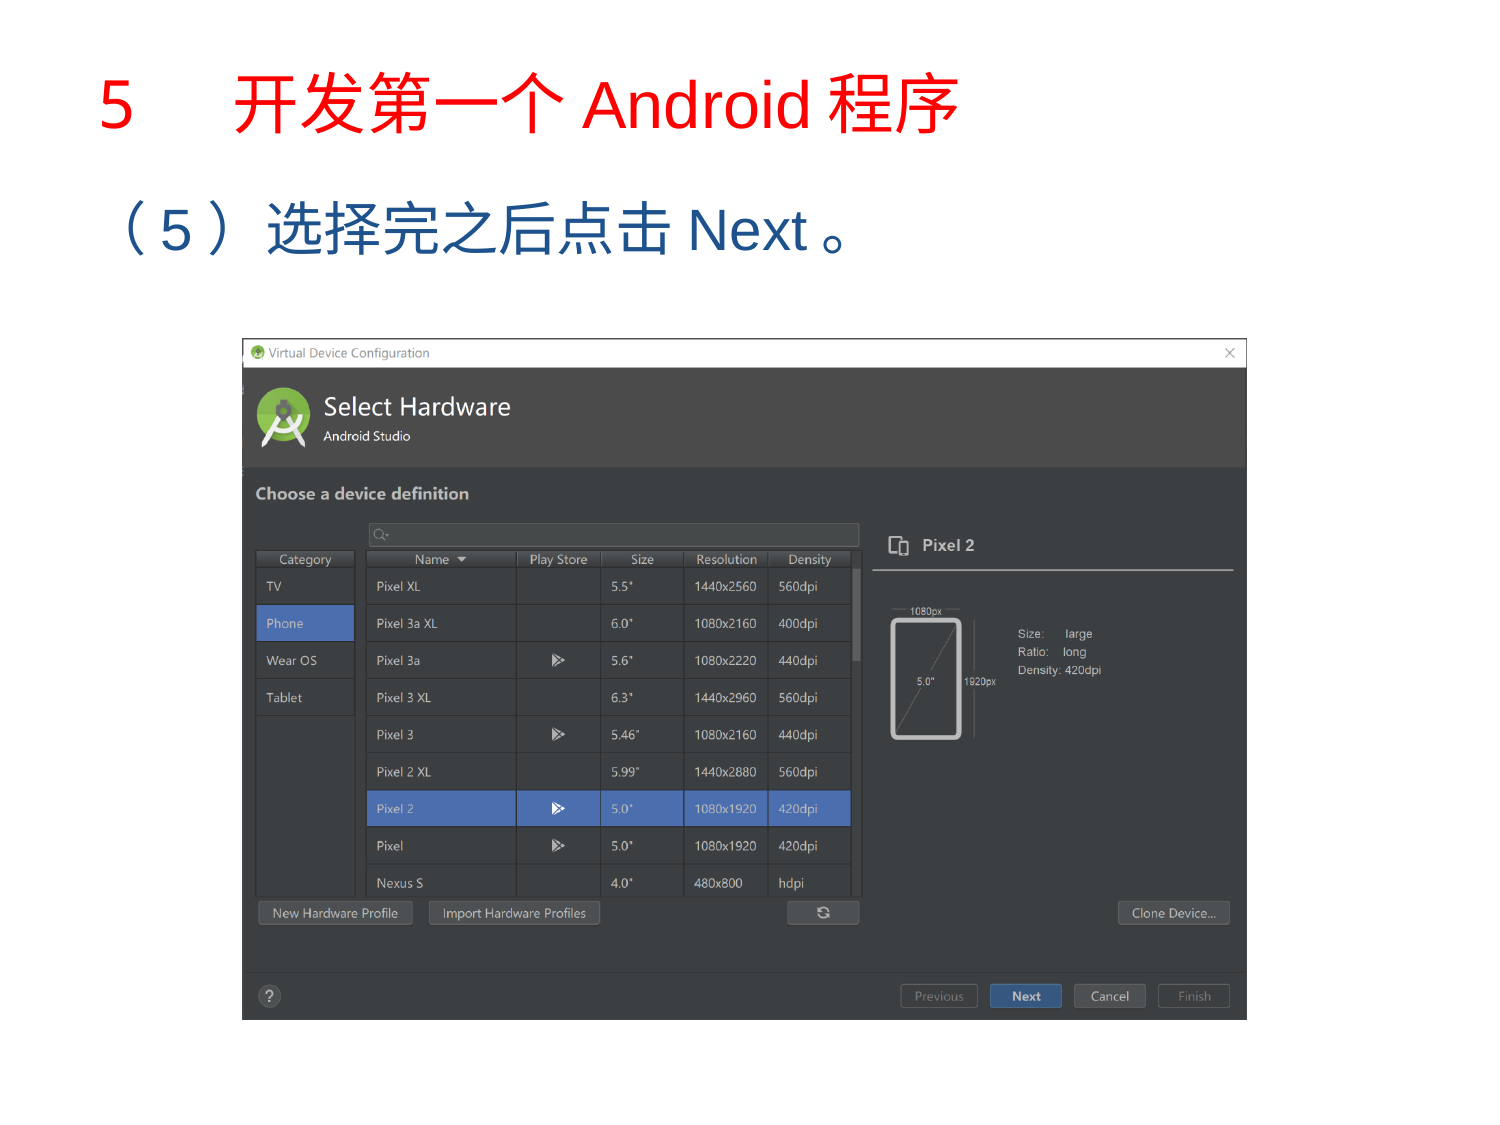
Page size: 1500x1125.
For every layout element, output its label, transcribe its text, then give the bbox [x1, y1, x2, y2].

list （5）选择完之后点击Next。 [73, 184, 1499, 426]
picture [241, 337, 1247, 1020]
text_box 5 开发第一个Android程序 [82, 54, 977, 150]
